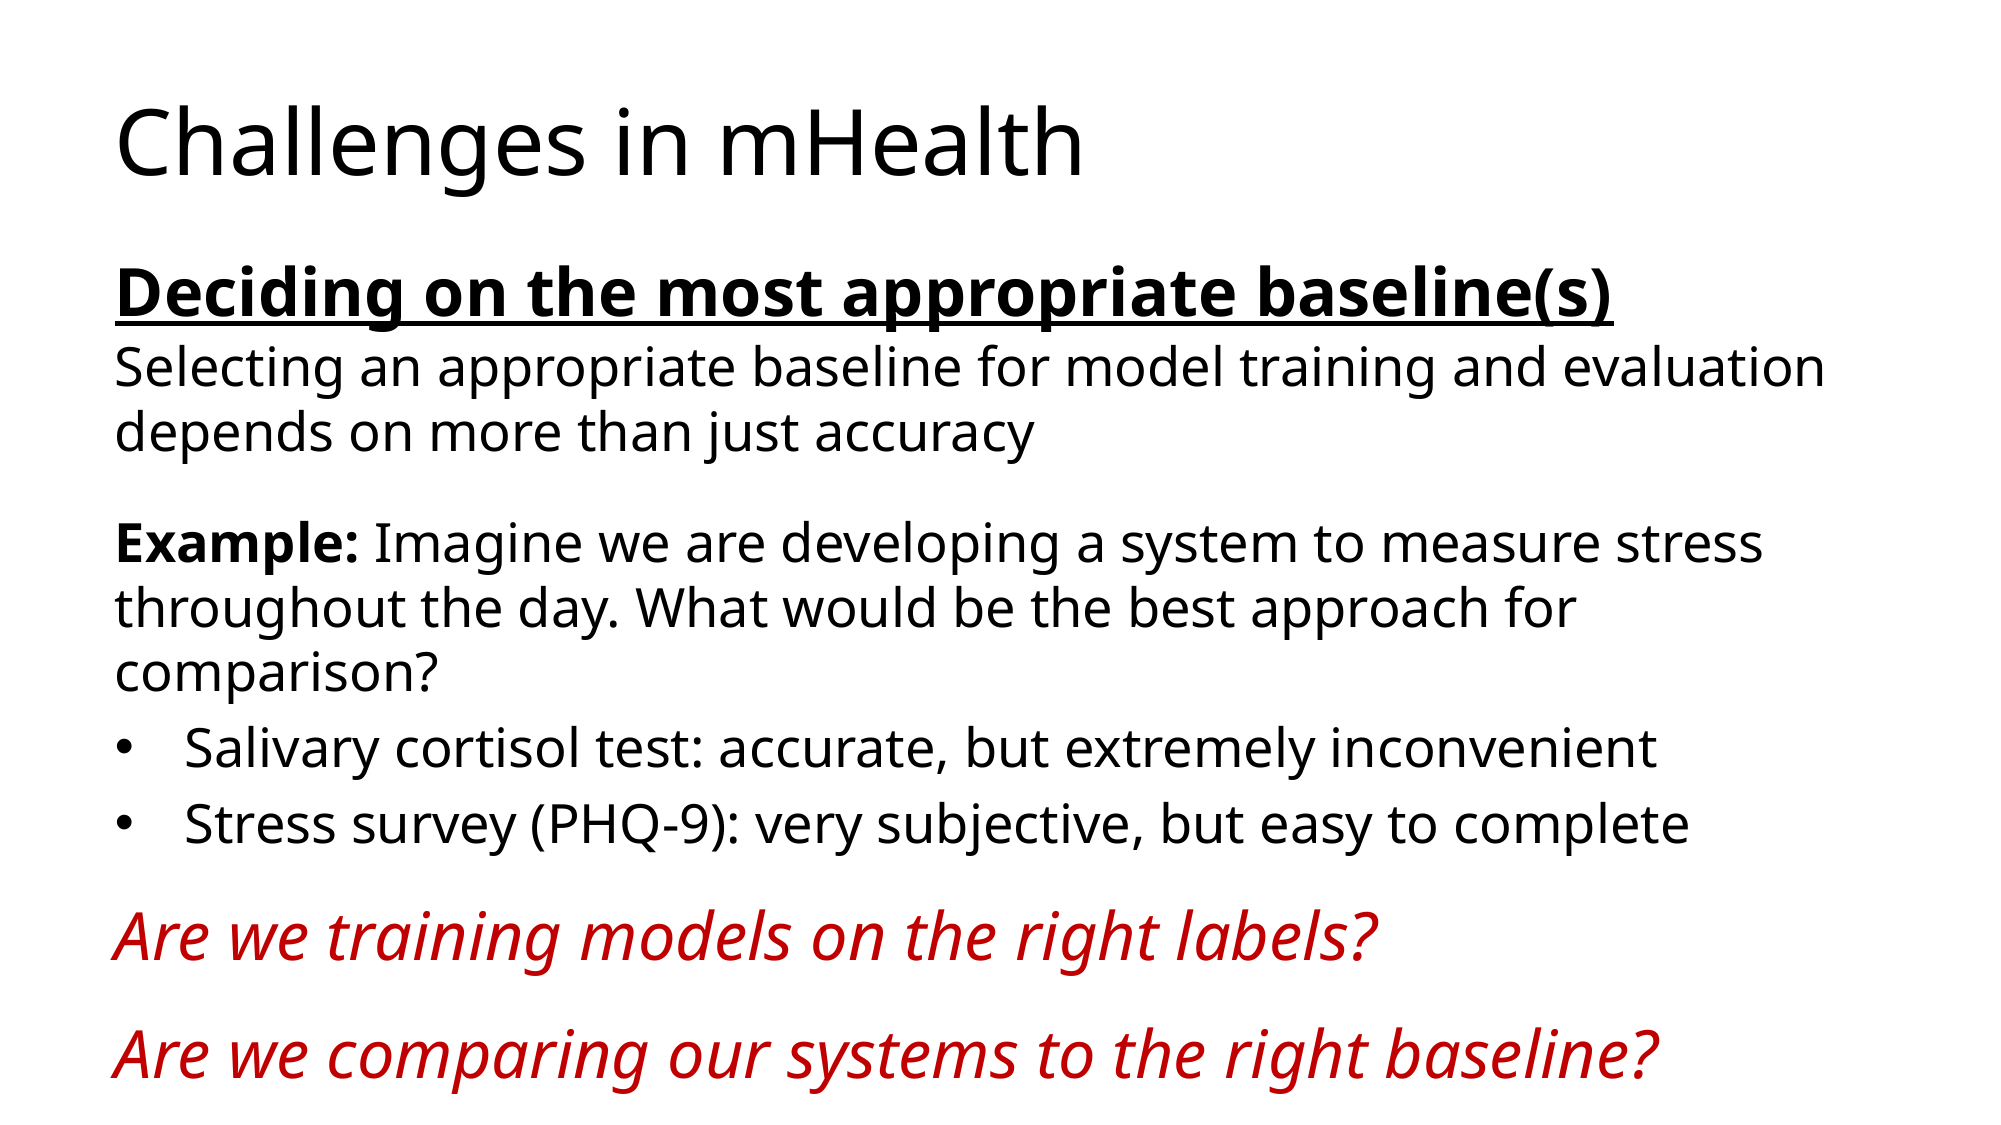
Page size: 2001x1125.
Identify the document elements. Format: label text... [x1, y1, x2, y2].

text_box Deciding on the most appropriate baseline(s) [99, 214, 1900, 365]
title Challenges in mHealth [99, 45, 1900, 214]
text_box Are we training models on the right labels? Are we comparing our systems to the right baseline? [99, 886, 1900, 1100]
list Selecting an appropriate baseline for model training and evaluation depends on more than just accuracy Example: Imagine we are developing a system to measure stress throughout the day. What would be the best approach for comparison? Salivary cortisol test: accurate, but extremely inconvenient Stress survey (PHQ-9): very subjective, but easy to complete [99, 365, 1900, 863]
